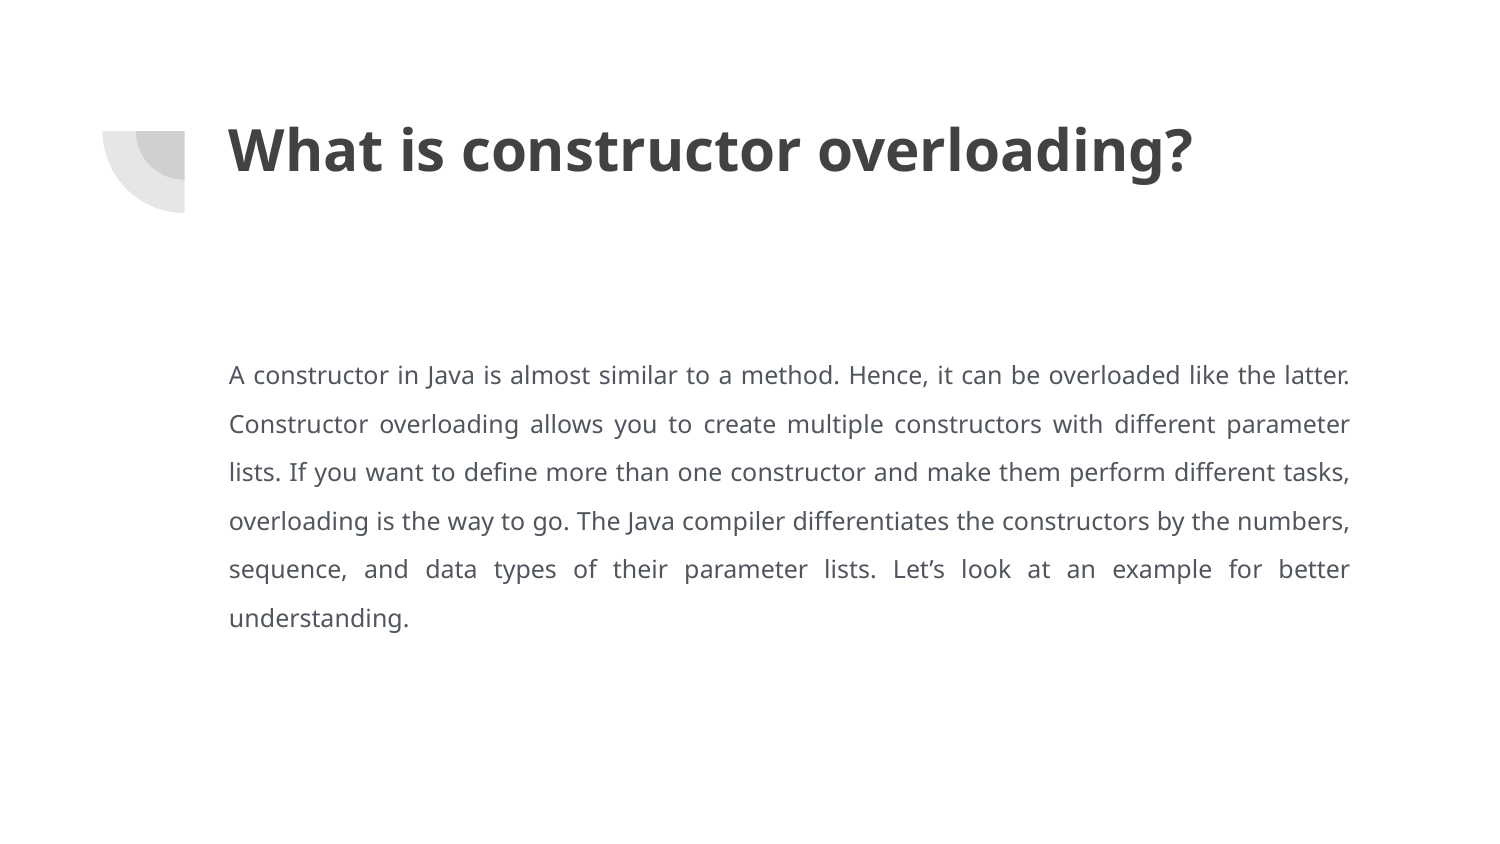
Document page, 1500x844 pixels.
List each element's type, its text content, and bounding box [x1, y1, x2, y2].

title What is constructor overloading? [213, 98, 1368, 263]
list A constructor in Java is almost similar to a method. Hence, it can be overloaded like the latter. Constructor overloading allows you to create multiple constructors with different parameter lists. If you want to define more than one constructor and make them perform different tasks, overloading is the way to go. The Java compiler differentiates the constructors by the numbers, sequence, and data types of their parameter lists. Let’s look at an example for better understanding. [213, 326, 1368, 744]
